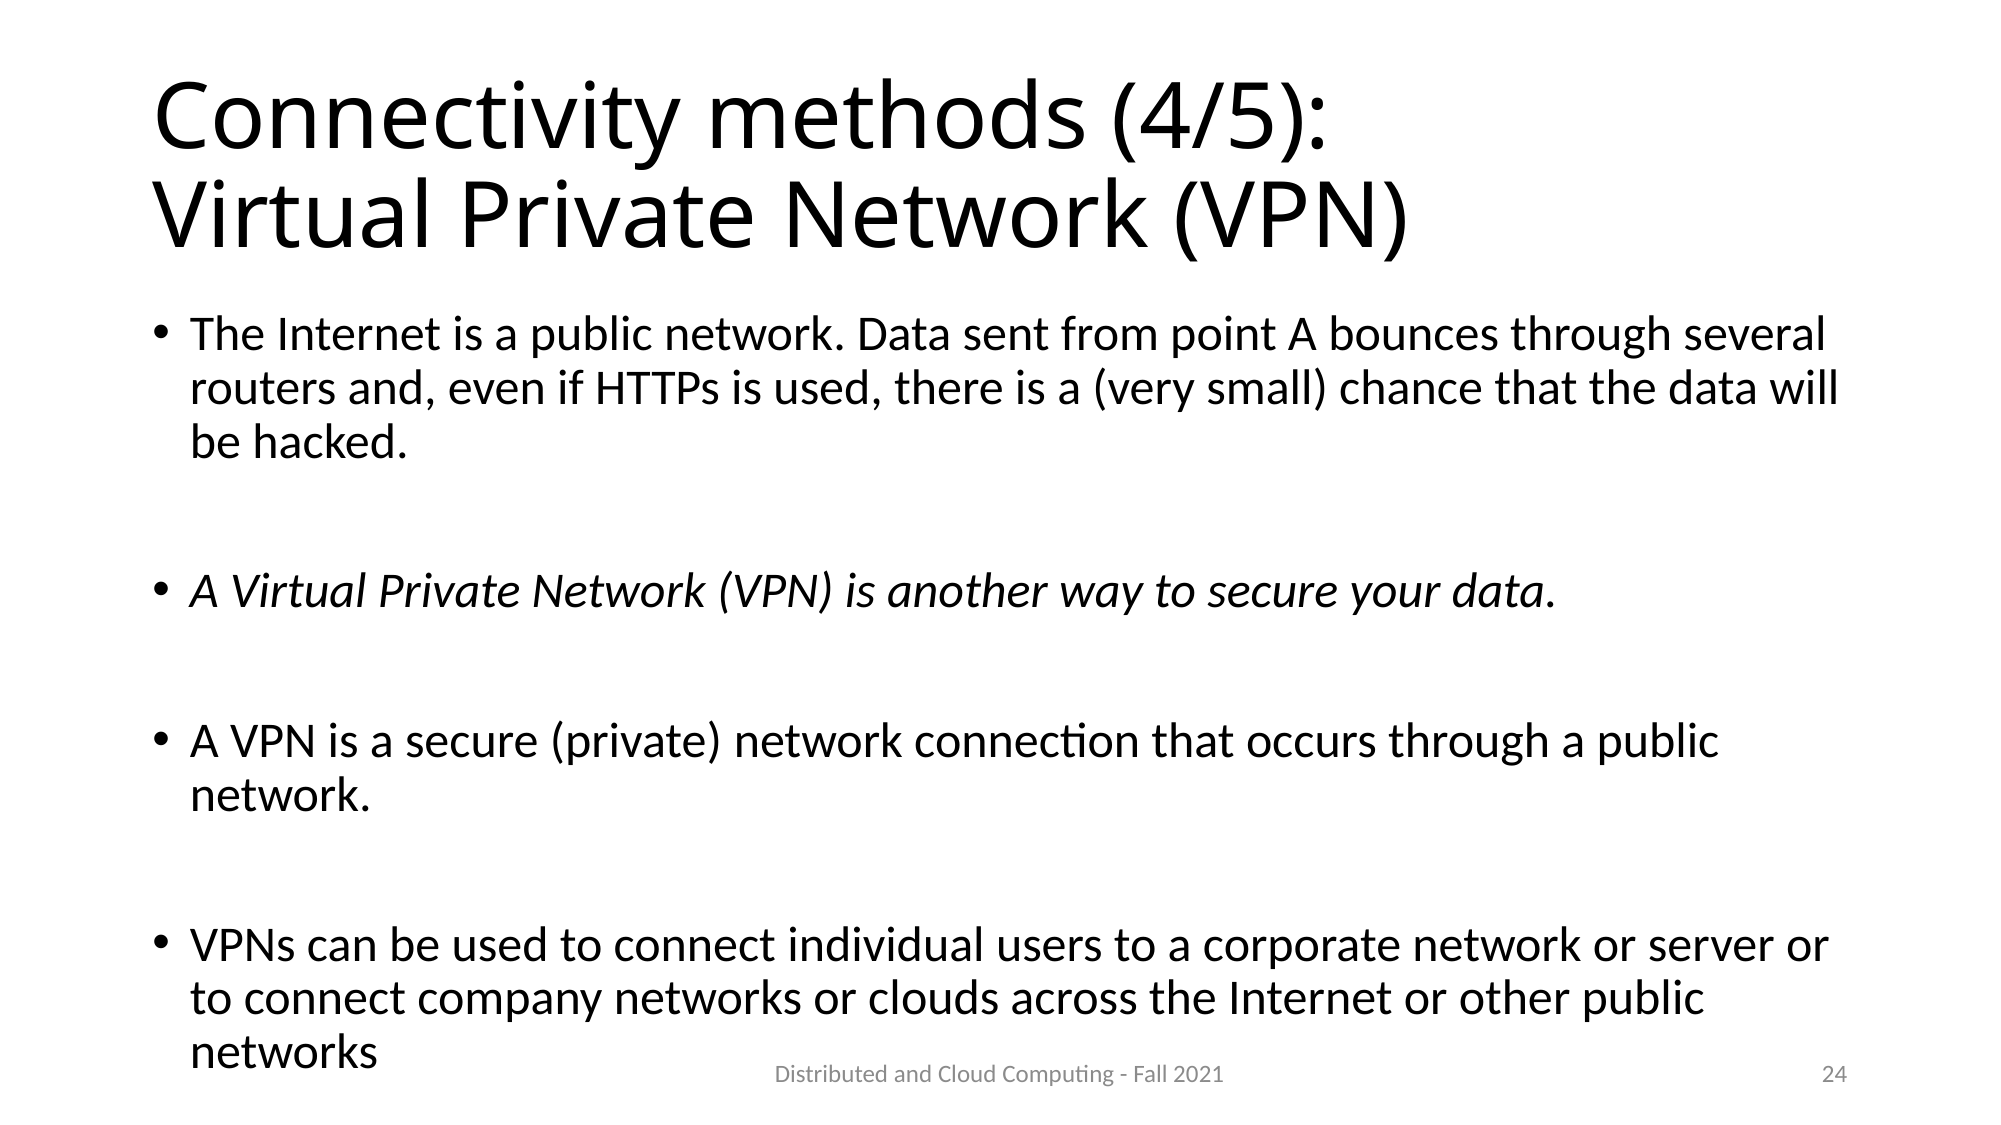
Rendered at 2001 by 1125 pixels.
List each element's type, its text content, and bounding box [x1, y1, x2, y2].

list The Internet is a public network. Data sent from point A bounces through several routers and, even if HTTPs is used, there is a (very small) chance that the data will be hacked. A Virtual Private Network (VPN) is another way to secure your data. A VPN is a secure (private) network connection that occurs through a public network. VPNs can be used to connect individual users to a corporate network or server or to connect company networks or clouds across the Internet or other public networks [137, 299, 1863, 1014]
slide_number 24 [1412, 1042, 1863, 1103]
title Connectivity methods (4/5): Virtual Private Network (VPN) [137, 59, 1863, 278]
footer Distributed and Cloud Computing - Fall 2021 [662, 1042, 1338, 1103]
